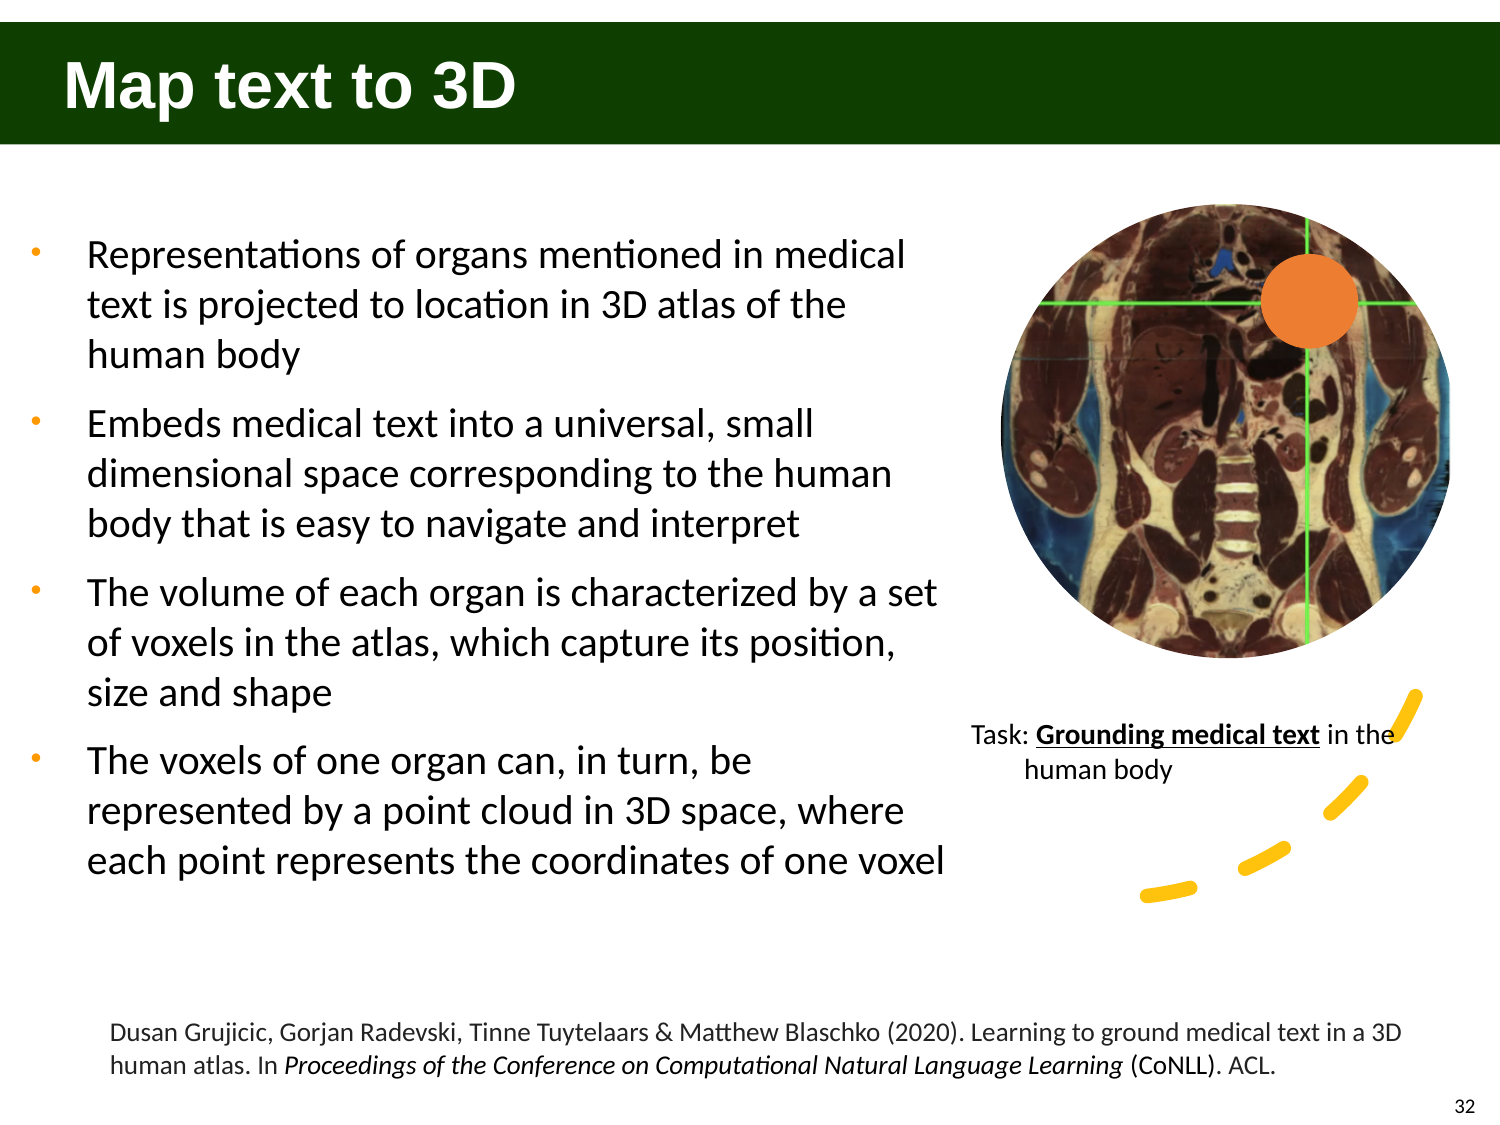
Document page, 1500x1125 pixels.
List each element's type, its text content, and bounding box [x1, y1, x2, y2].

list Representations of organs mentioned in medical text is projected to location in 3D atlas of the human body Embeds medical text into a universal, small dimensional space corresponding to the human body that is easy to navigate and interpret The volume of each organ is characterized by a set of voxels in the atlas, which capture its position, size and shape The voxels of one organ can, in turn, be represented by a point cloud in 3D space, where each point represents the coordinates of one voxel [22, 218, 974, 756]
text_box [1147, 793, 1352, 896]
picture [1000, 203, 1456, 659]
text_box [0, 144, 1500, 988]
text_box 32 [1332, 1085, 1483, 1125]
text_box [1376, 667, 1427, 708]
text_box Task: Grounding medical text in the human body [934, 708, 1500, 793]
text_box Dusan Grujicic, Gorjan Radevski, Tinne Tuytelaars & Matthew Blaschko (2020). Learning to ground medical text in a 3D human atlas. In Proceedings of the Conference on Computational Natural Language Learning (CoNLL). ACL. [94, 1007, 1450, 1088]
title Map text to 3D [55, 0, 974, 164]
